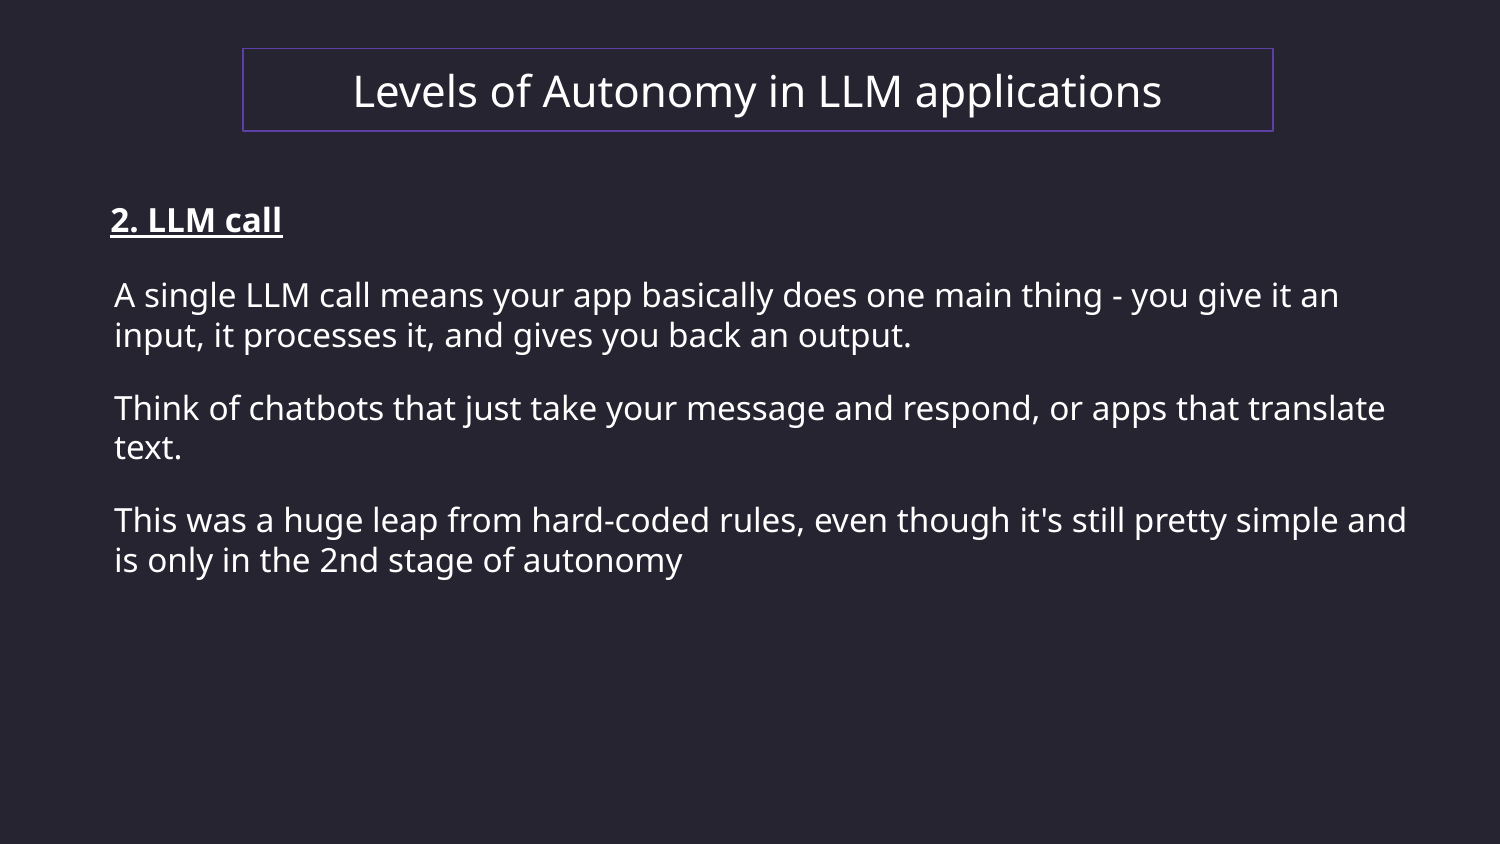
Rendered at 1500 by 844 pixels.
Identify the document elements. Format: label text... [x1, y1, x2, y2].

text_box 2. LLM call [95, 184, 1391, 255]
text_box This was a huge leap from hard-coded rules, even though it's still pretty simple and is only in the 2nd stage of autonomy [99, 484, 1429, 595]
text_box Levels of Autonomy in LLM applications [242, 48, 1273, 131]
text_box Think of chatbots that just take your message and respond, or apps that translate text. [99, 371, 1429, 482]
text_box A single LLM call means your app basically does one main thing - you give it an input, it processes it, and gives you back an output. [99, 259, 1429, 370]
